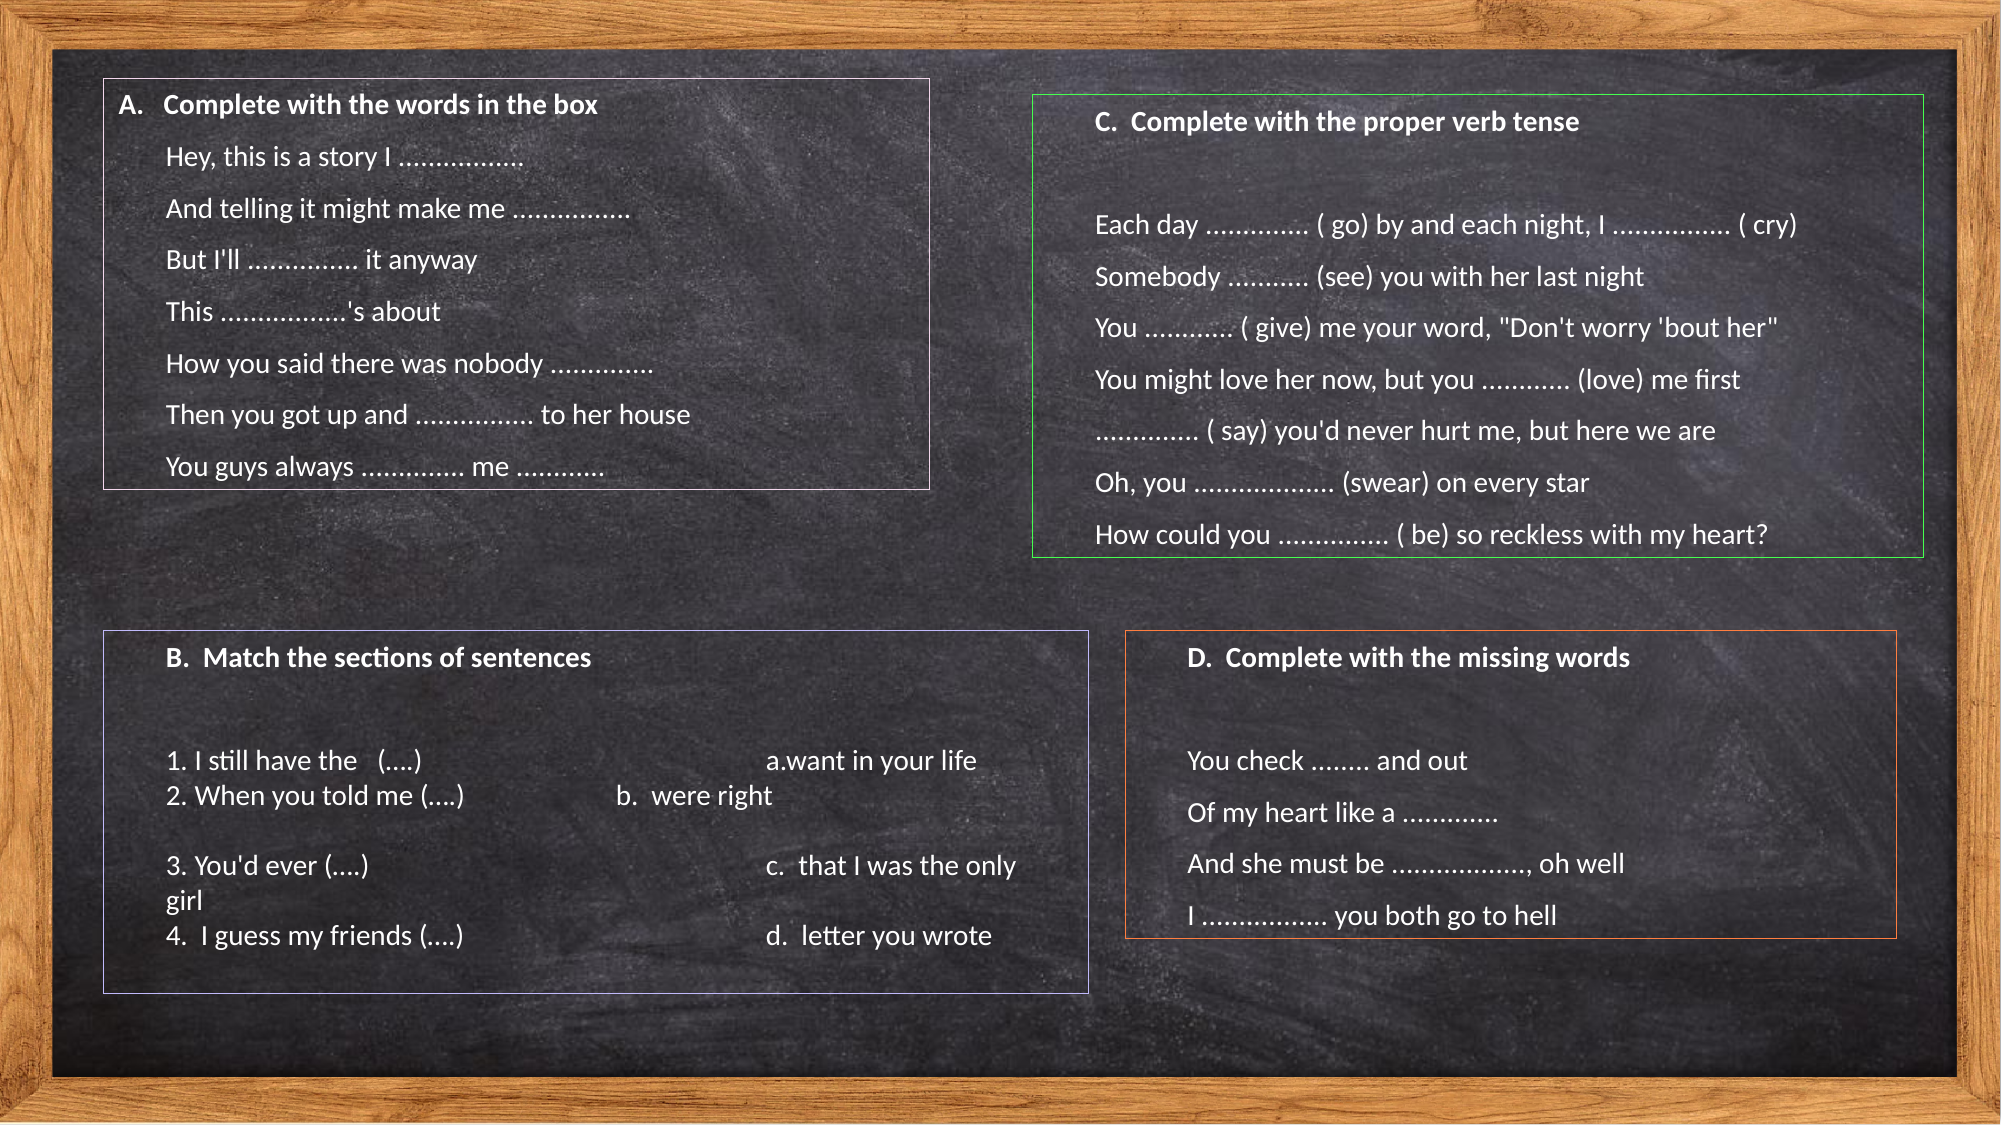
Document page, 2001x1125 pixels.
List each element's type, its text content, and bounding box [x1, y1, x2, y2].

text_box A. Complete with the words in the box Hey, this is a story I ................. And telling it might make me ................ But I'll ............... it anyway This .................'s about How you said there was nobody .............. Then you got up and ................ to her house You guys always .............. me ............ [103, 78, 930, 490]
picture [0, 0, 2001, 1125]
text_box D. Complete with the missing words You check ........ and out Of my heart like a ............. And she must be .................., oh well I ................. you both go to hell [1125, 630, 1897, 939]
text_box C. Complete with the proper verb tense Each day .............. ( go) by and each night, I ................ ( cry) Somebody ........... (see) you with her last night You ............ ( give) me your word, "Don't worry 'bout her" You might love her now, but you ............ (love) me first .............. ( say) you'd never hurt me, but here we are Oh, you ................... (swear) on every star How could you ............... ( be) so reckless with my heart? [1032, 94, 1924, 558]
text_box B. Match the sections of sentences 1. I still have the (….) a.want in your life 2. When you told me (….) b. were right 3. You'd ever (….) c. that I was the only girl 4. I guess my friends (….) d. letter you wrote [103, 630, 1089, 994]
